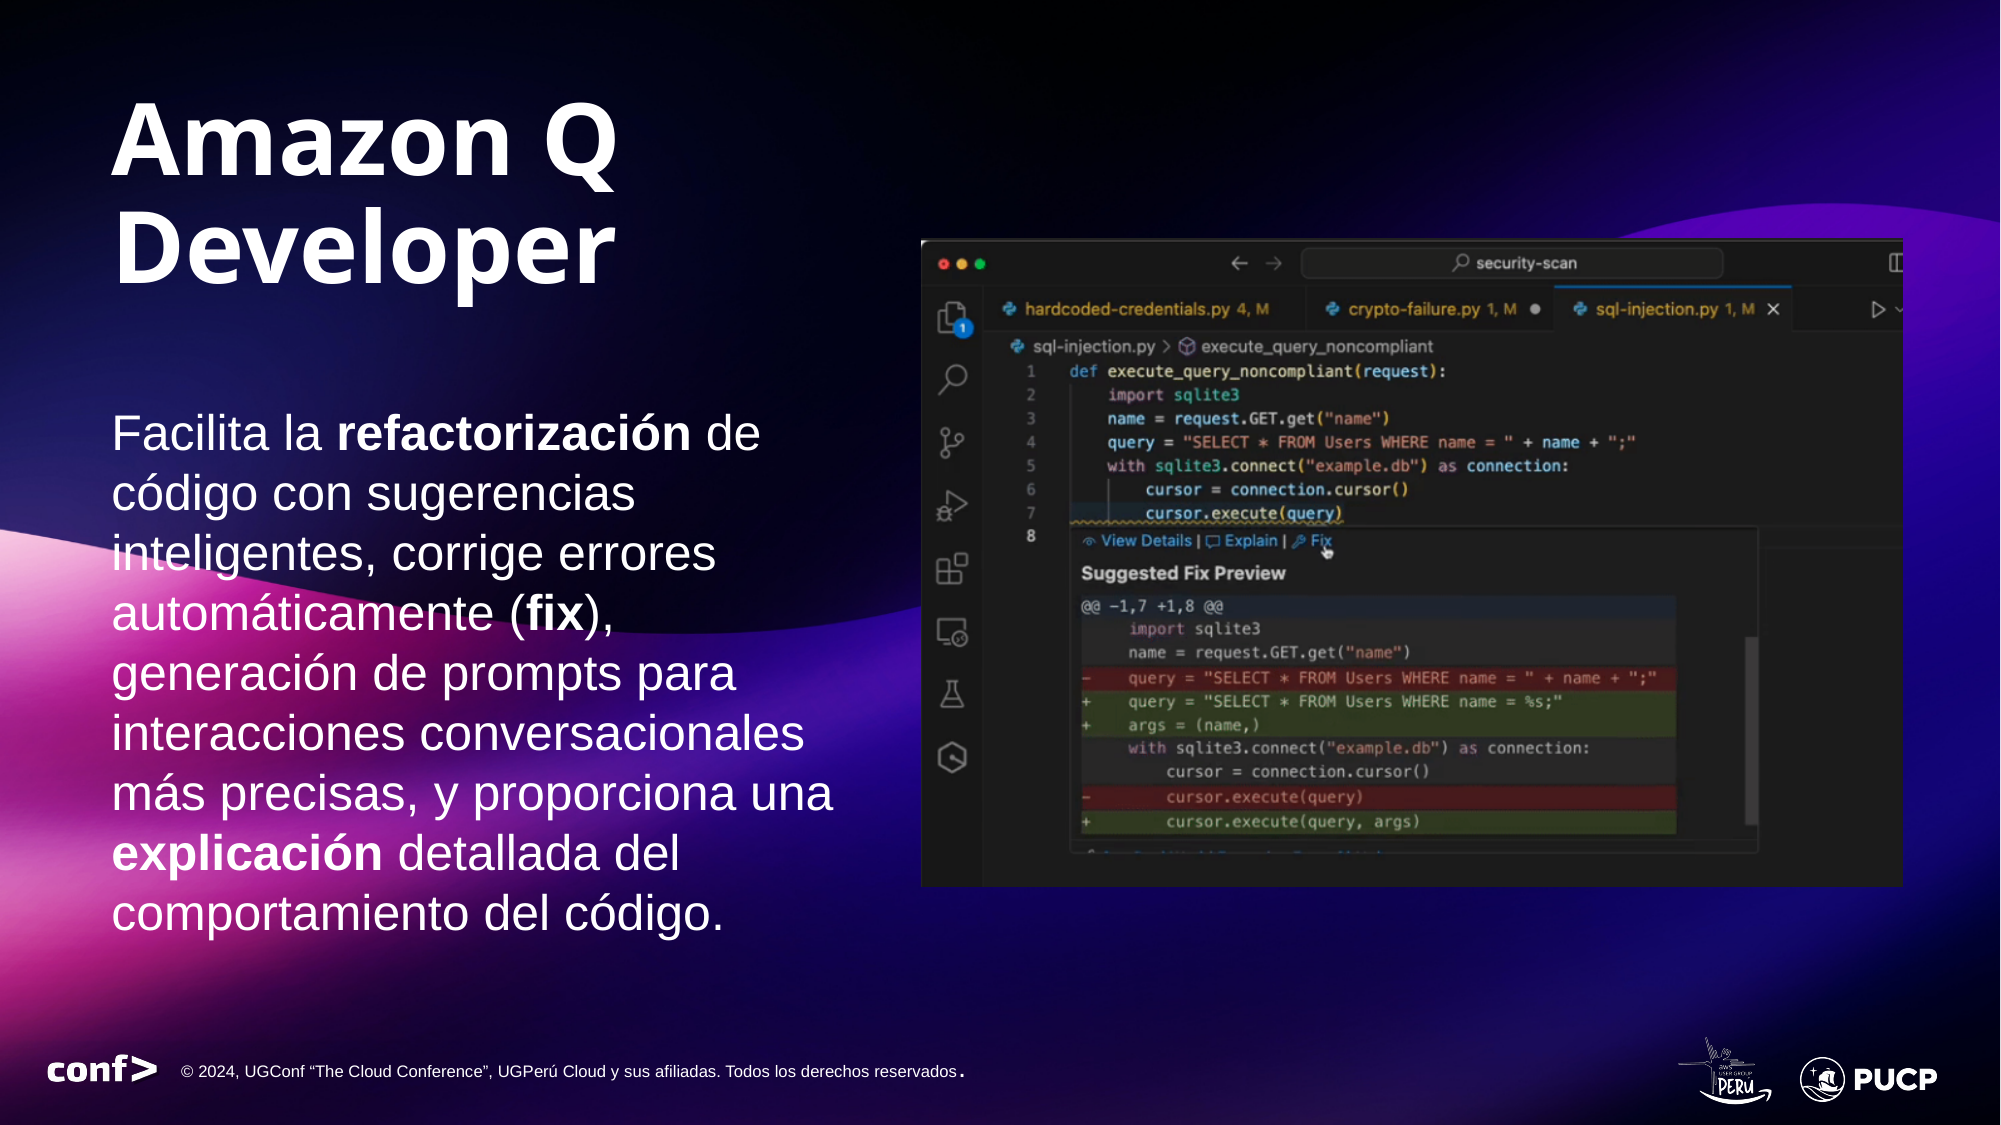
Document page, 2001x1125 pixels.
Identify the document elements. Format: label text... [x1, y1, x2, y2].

text_box Amazon Q Developer [111, 75, 1053, 305]
picture [0, 0, 2001, 1125]
text_box Facilita la refactorización de código con sugerencias inteligentes, corrige errores automáticamente (fix), generación de prompts para interacciones conversacionales más precisas, y proporciona una explicación detallada del comportamiento del código. [111, 400, 862, 975]
